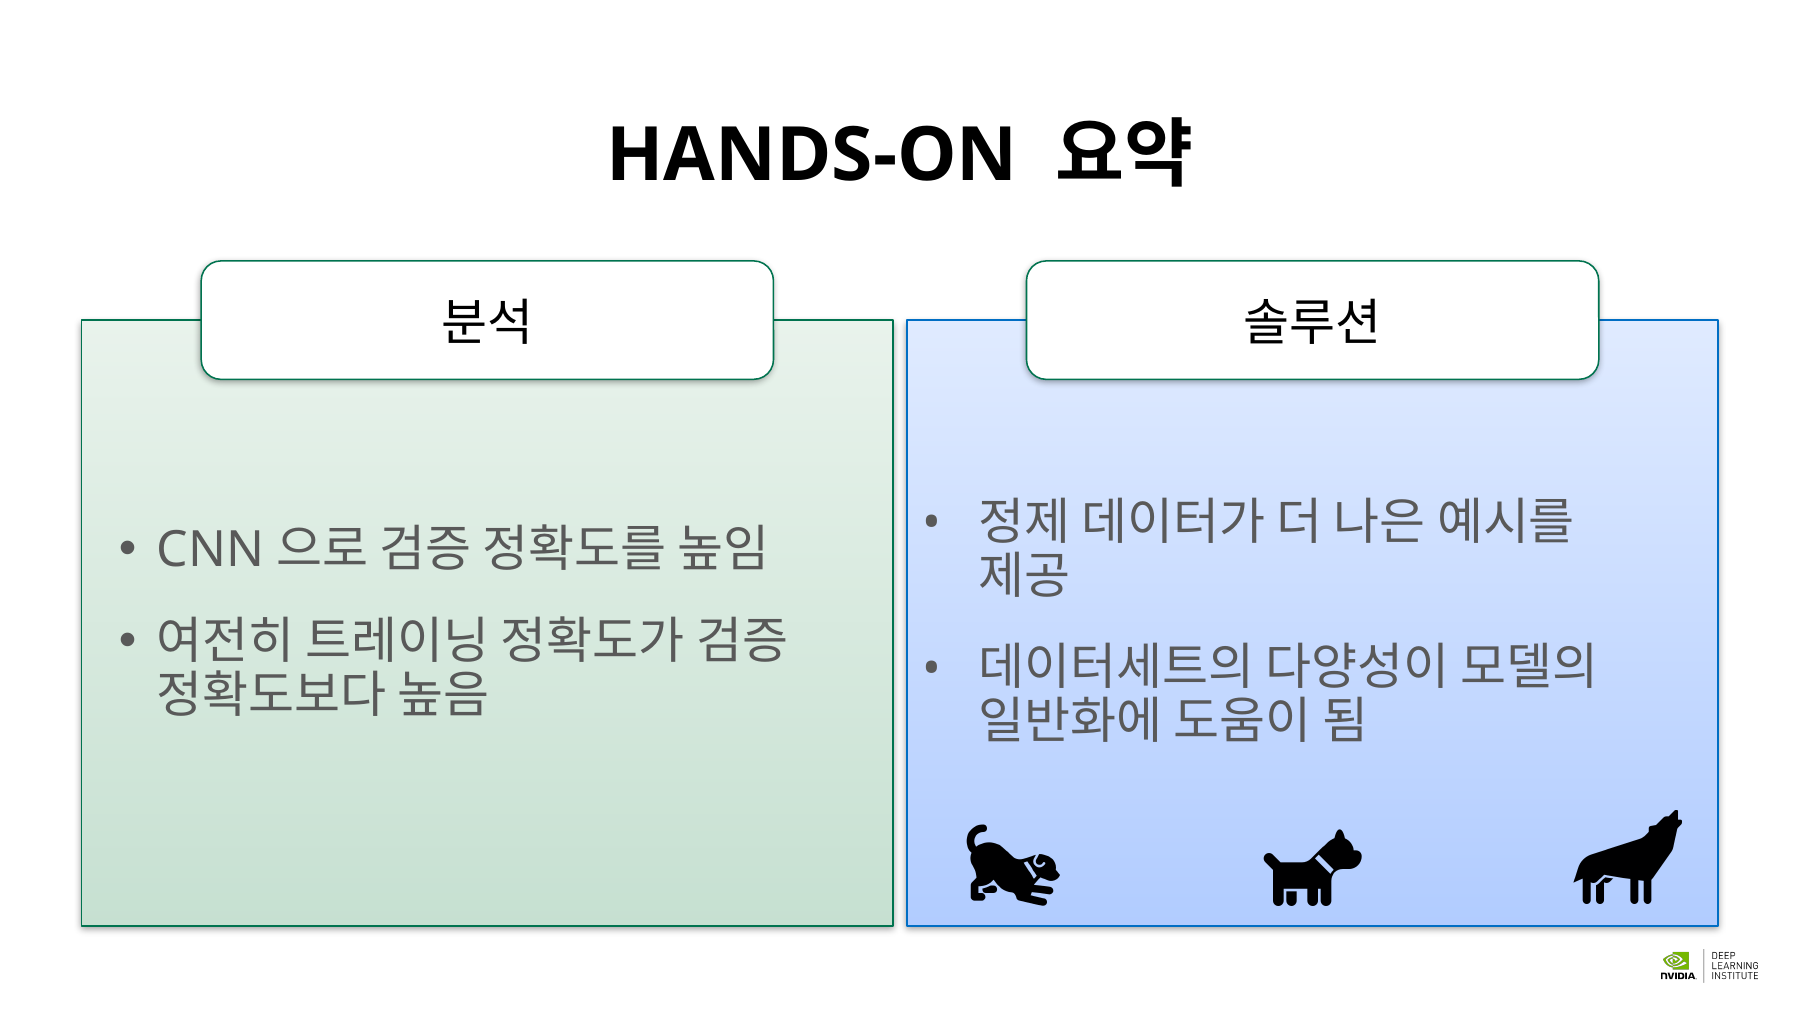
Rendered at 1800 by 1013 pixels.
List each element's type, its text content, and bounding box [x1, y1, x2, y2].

text_box 솔루션 [1026, 260, 1599, 380]
text_box 분석 [201, 260, 774, 380]
picture [1661, 949, 1758, 983]
picture [1249, 804, 1377, 932]
list 정제 데이터가 더 나은 예시를 제공 데이터세트의 다양성이 모델의 일반화에 도움이 됨 [907, 320, 1719, 927]
title HANDS-ON 요약 [81, 107, 1719, 205]
picture [951, 804, 1074, 927]
list CNN으로 검증 정확도를 높임 여전히 트레이닝 정확도가 검증 정확도보다 높음 [81, 320, 893, 927]
picture [1563, 793, 1692, 922]
